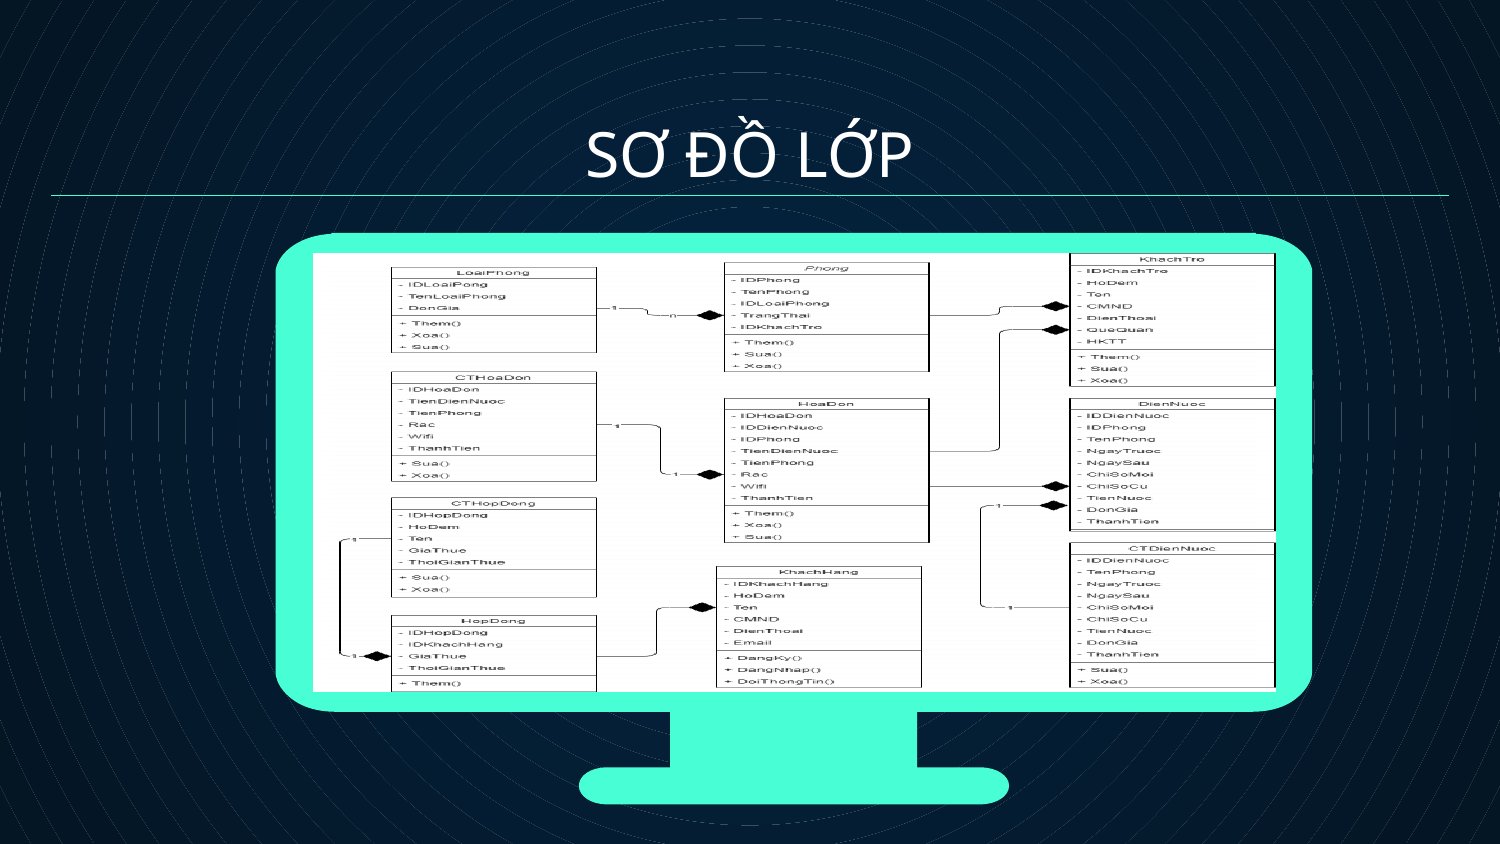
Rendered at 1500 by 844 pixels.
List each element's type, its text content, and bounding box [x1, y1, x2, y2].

title SƠ ĐỒ LỚP [51, 202, 1449, 206]
picture [313, 253, 1276, 692]
text_box [275, 232, 1313, 805]
title SƠ ĐỒ LỚP [51, 105, 1449, 195]
